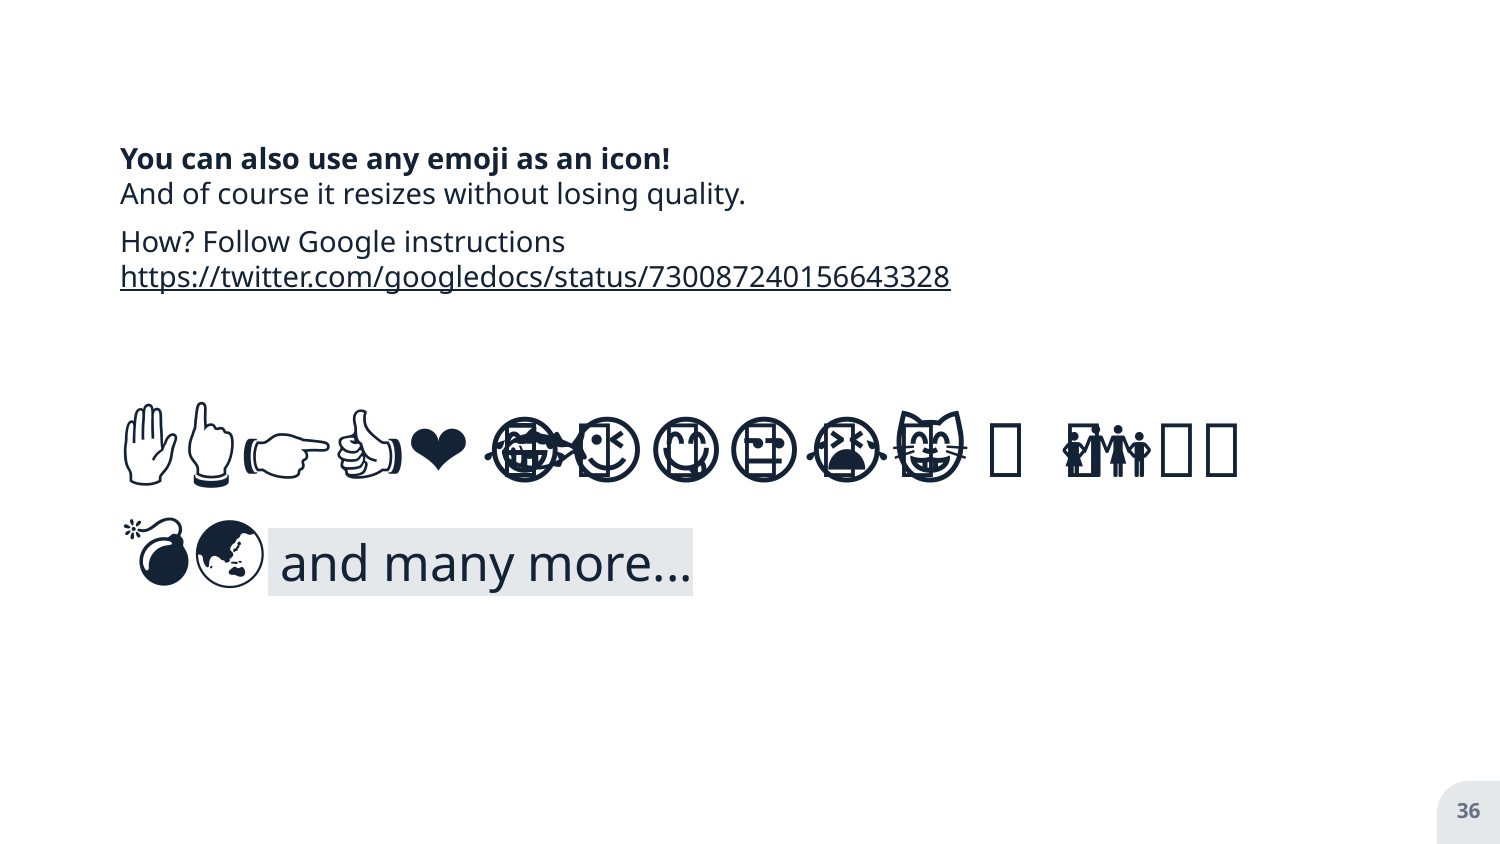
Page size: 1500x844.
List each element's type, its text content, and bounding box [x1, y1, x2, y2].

slide_number 36 [1437, 780, 1500, 844]
text_box ✋👆👉👍👤👦👧👨👩👪💃🏃💑❤😂😉😋😒😭👶😸🐟🍒🍔💣📌📖🔨🎃🎈🎨🏈🏰🌏🔌🔑 and many more... [120, 389, 1322, 812]
list You can also use any emoji as an icon! And of course it resizes without losing quality. How? Follow Google instructions https://twitter.com/googledocs/status/730087240156643328 [120, 140, 1323, 330]
